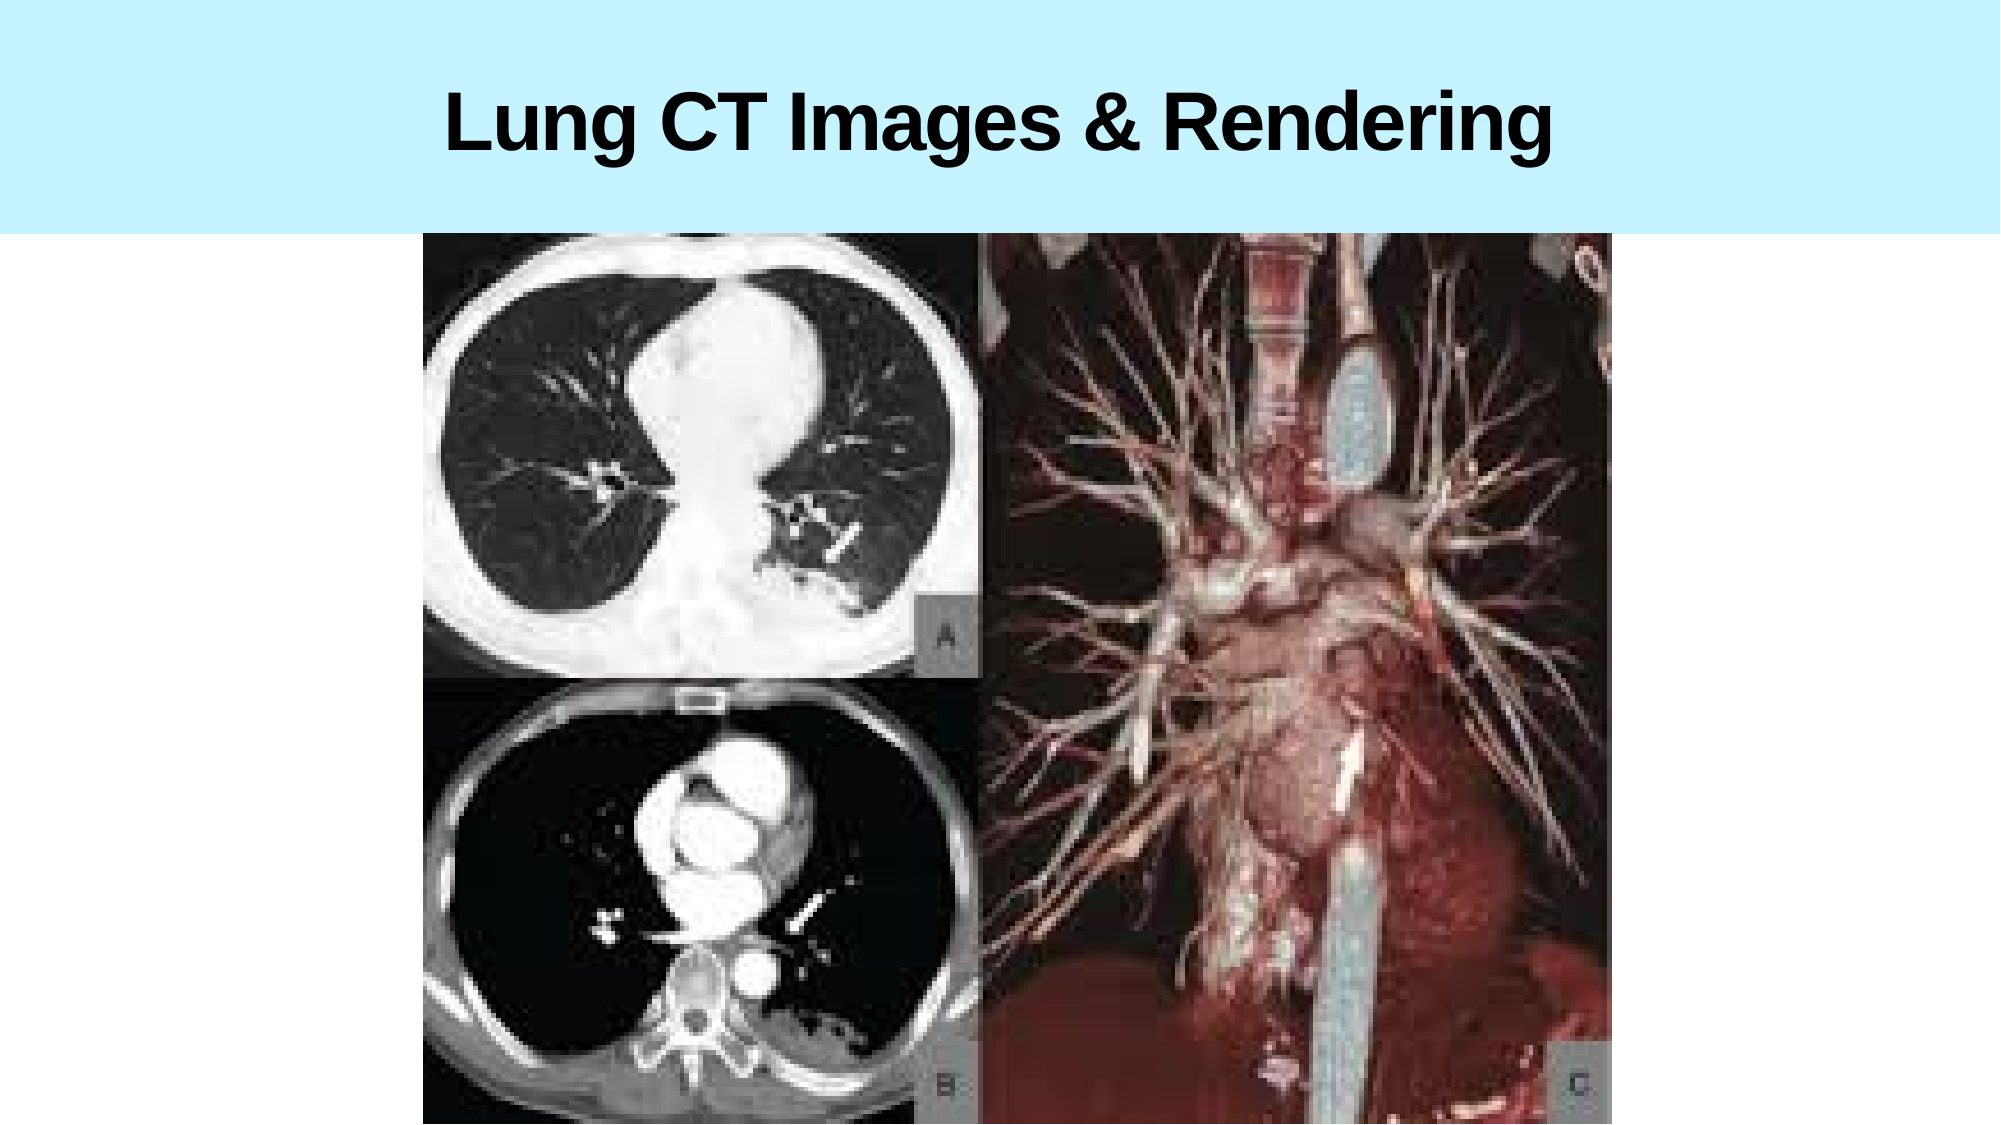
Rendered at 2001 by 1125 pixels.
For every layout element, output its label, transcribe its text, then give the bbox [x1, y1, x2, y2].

picture [422, 233, 1612, 1125]
title Lung CT Images & Rendering [0, 0, 2000, 234]
